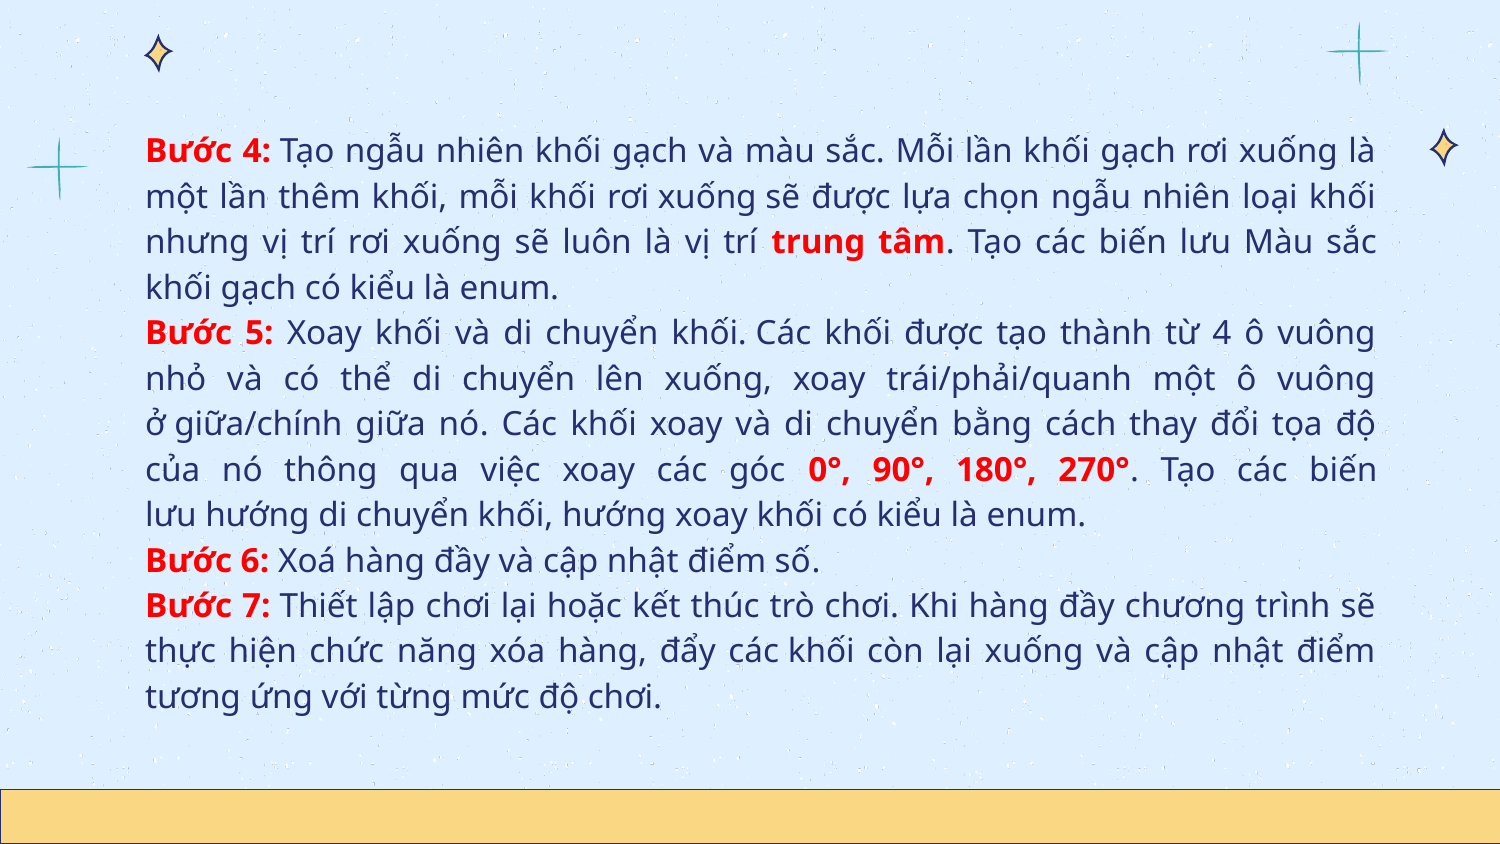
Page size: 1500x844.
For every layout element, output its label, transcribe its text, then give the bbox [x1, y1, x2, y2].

subtitle Bước 4: Tạo ngẫu nhiên khối gạch và màu sắc. Mỗi lần khối gạch rơi xuống là một lần thêm khối, mỗi khối rơi xuống sẽ được lựa chọn ngẫu nhiên loại khối nhưng vị trí rơi xuống sẽ luôn là vị trí trung tâm. Tạo các biến lưu Màu sắc khối gạch có kiểu là enum. Bước 5: Xoay khối và di chuyển khối. Các khối được tạo thành từ 4 ô vuông nhỏ và có thể di chuyển lên xuống, xoay trái/phải/quanh một ô vuông ở giữa/chính giữa nó. Các khối xoay và di chuyển bằng cách thay đổi tọa độ của nó thông qua việc xoay các góc 0°, 90°, 180°, 270°. Tạo các biến lưu hướng di chuyển khối, hướng xoay khối có kiểu là enum. Bước 6: Xoá hàng đầy và cập nhật điểm số. Bước 7: Thiết lập chơi lại hoặc kết thúc trò chơi. Khi hàng đầy chương trình sẽ thực hiện chức năng xóa hàng, đẩy các khối còn lại xuống và cập nhật điểm tương ứng với từng mức độ chơi. [107, 108, 1393, 707]
picture [0, 0, 1500, 789]
